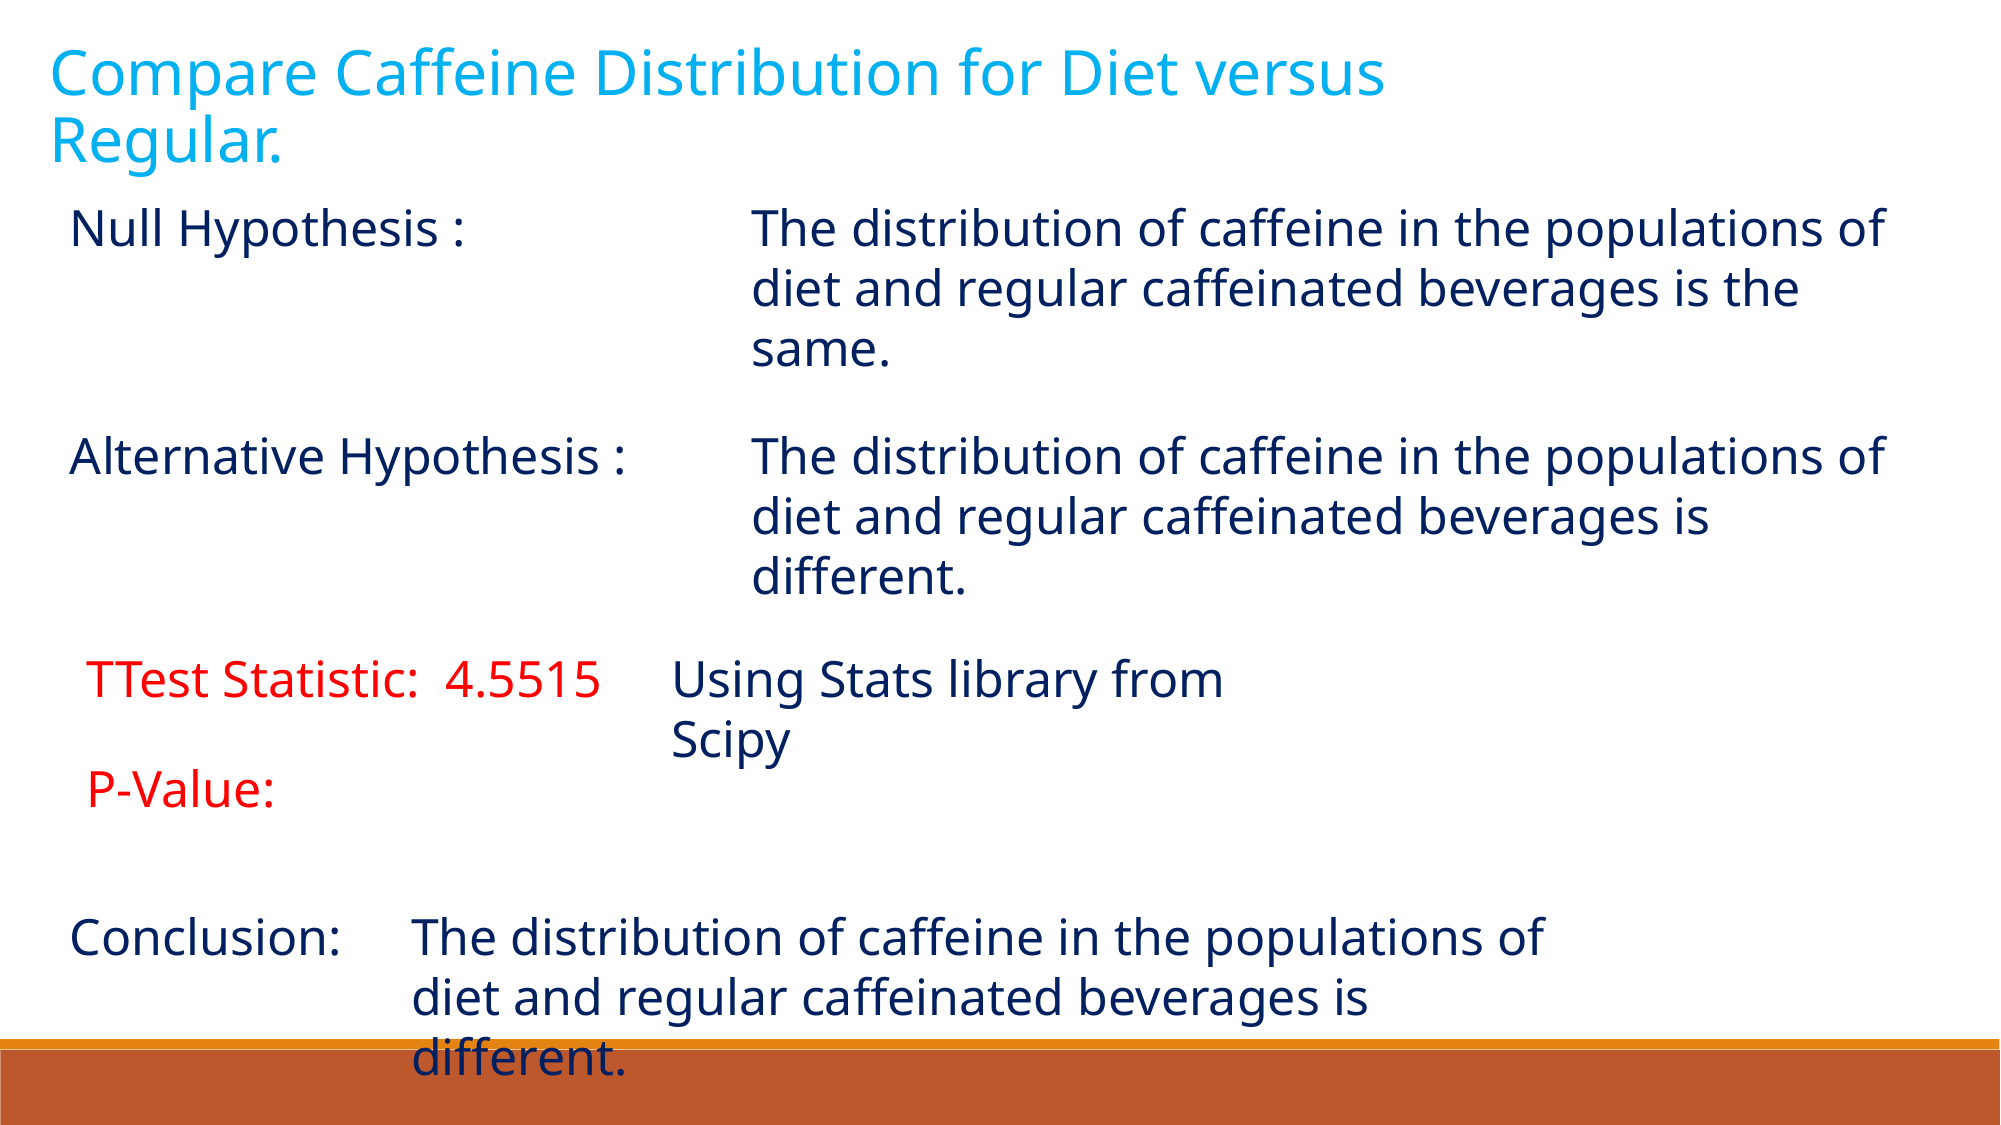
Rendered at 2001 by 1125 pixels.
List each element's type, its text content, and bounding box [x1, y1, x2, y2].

text_box The distribution of caffeine in the populations of diet and regular caffeinated beverages is different. [396, 897, 1604, 1044]
text_box Compare Caffeine Distribution for Diet versus Regular. [19, 33, 1582, 125]
text_box Conclusion: [54, 897, 396, 982]
text_box TTest Statistic: 4.5515 [71, 640, 639, 709]
text_box Using Stats library from Scipy [656, 640, 1344, 709]
text_box The distribution of caffeine in the populations of diet and regular caffeinated beverages is different. [736, 416, 1945, 563]
text_box The distribution of caffeine in the populations of diet and regular caffeinated beverages is the same. [736, 189, 1945, 336]
